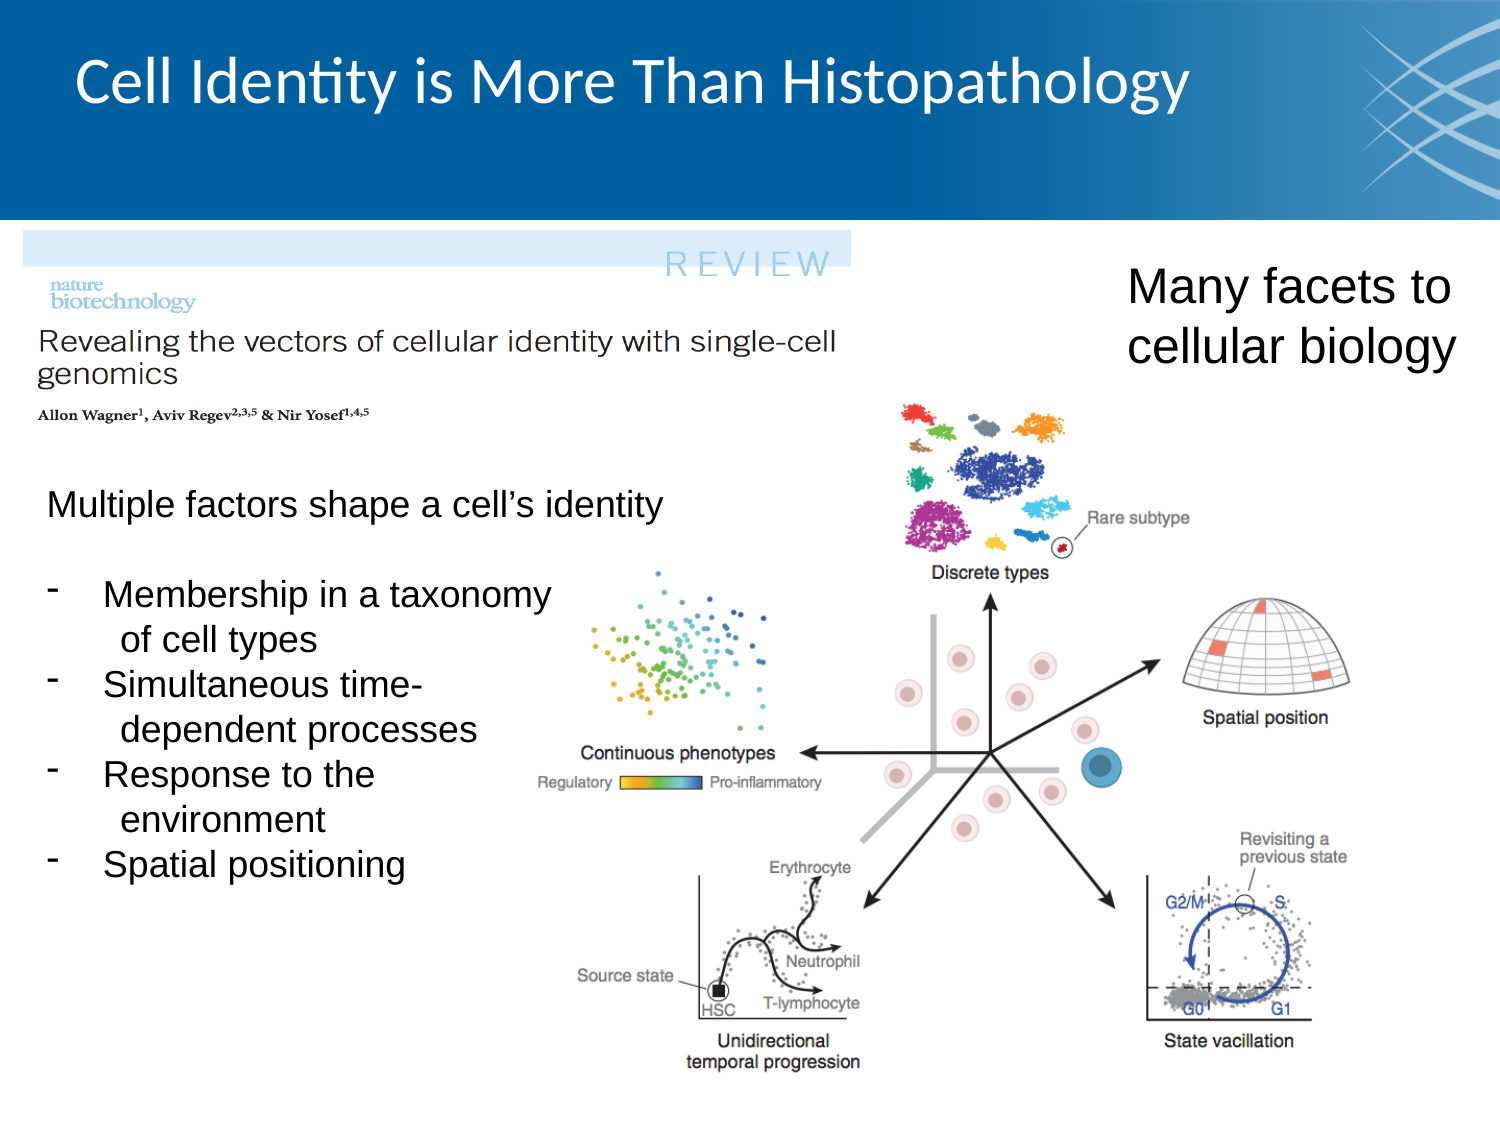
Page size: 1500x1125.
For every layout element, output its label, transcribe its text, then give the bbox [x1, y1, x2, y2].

text_box Many facets to cellular biology [1112, 245, 1500, 381]
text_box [22, 230, 855, 432]
picture [0, 0, 1500, 220]
title Cell Identity is More Than Histopathology [75, 37, 1238, 218]
text_box Multiple factors shape a cell’s identity Membership in a taxonomy of cell types Simultaneous time- dependent processes Response to the environment Spatial positioning [31, 472, 524, 893]
picture [529, 386, 1458, 1089]
